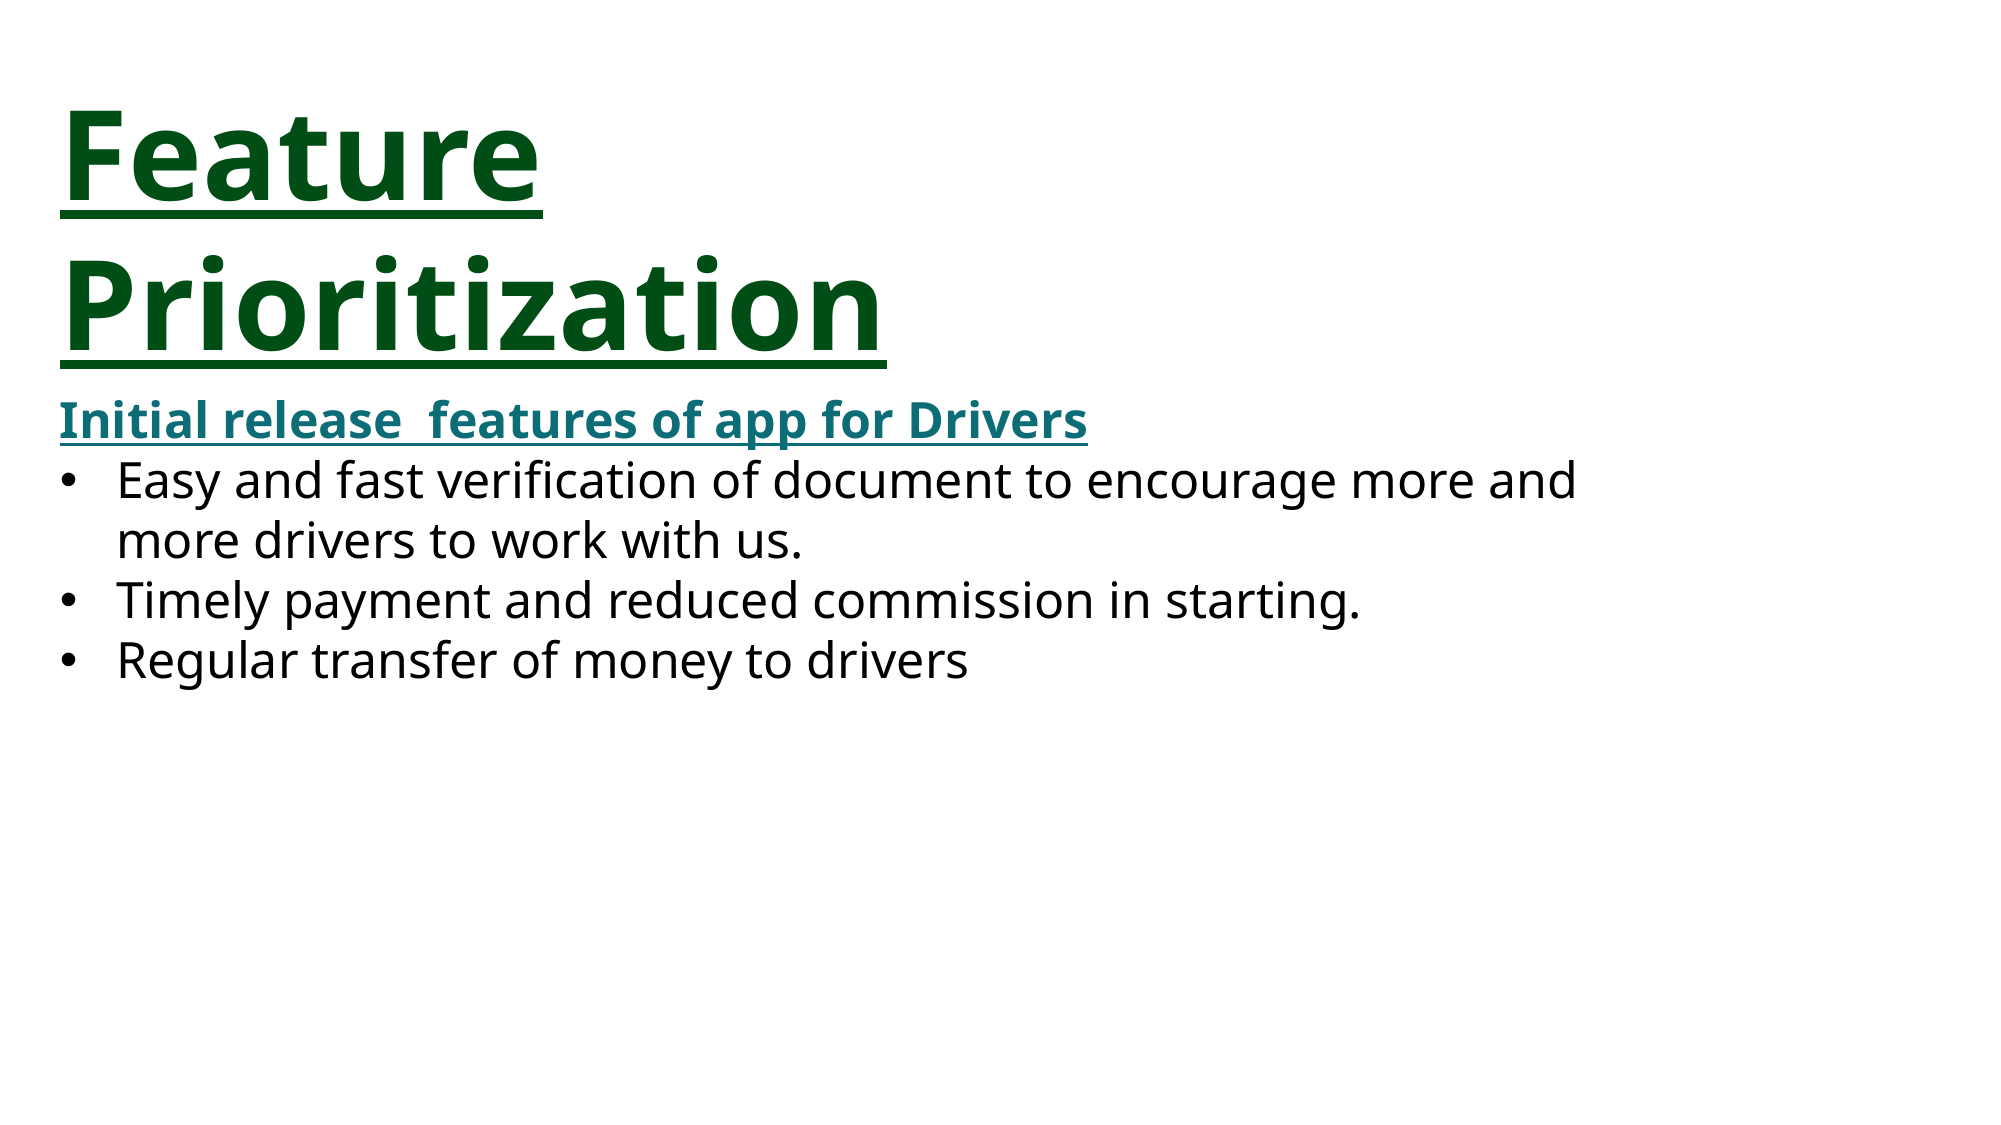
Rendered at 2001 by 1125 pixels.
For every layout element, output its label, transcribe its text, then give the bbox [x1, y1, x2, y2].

text_box Feature Prioritization [45, 68, 1254, 381]
text_box Initial release features of app for Drivers Easy and fast verification of document to encourage more and more drivers to work with us. Timely payment and reduced commission in starting. Regular transfer of money to drivers [44, 381, 1647, 697]
